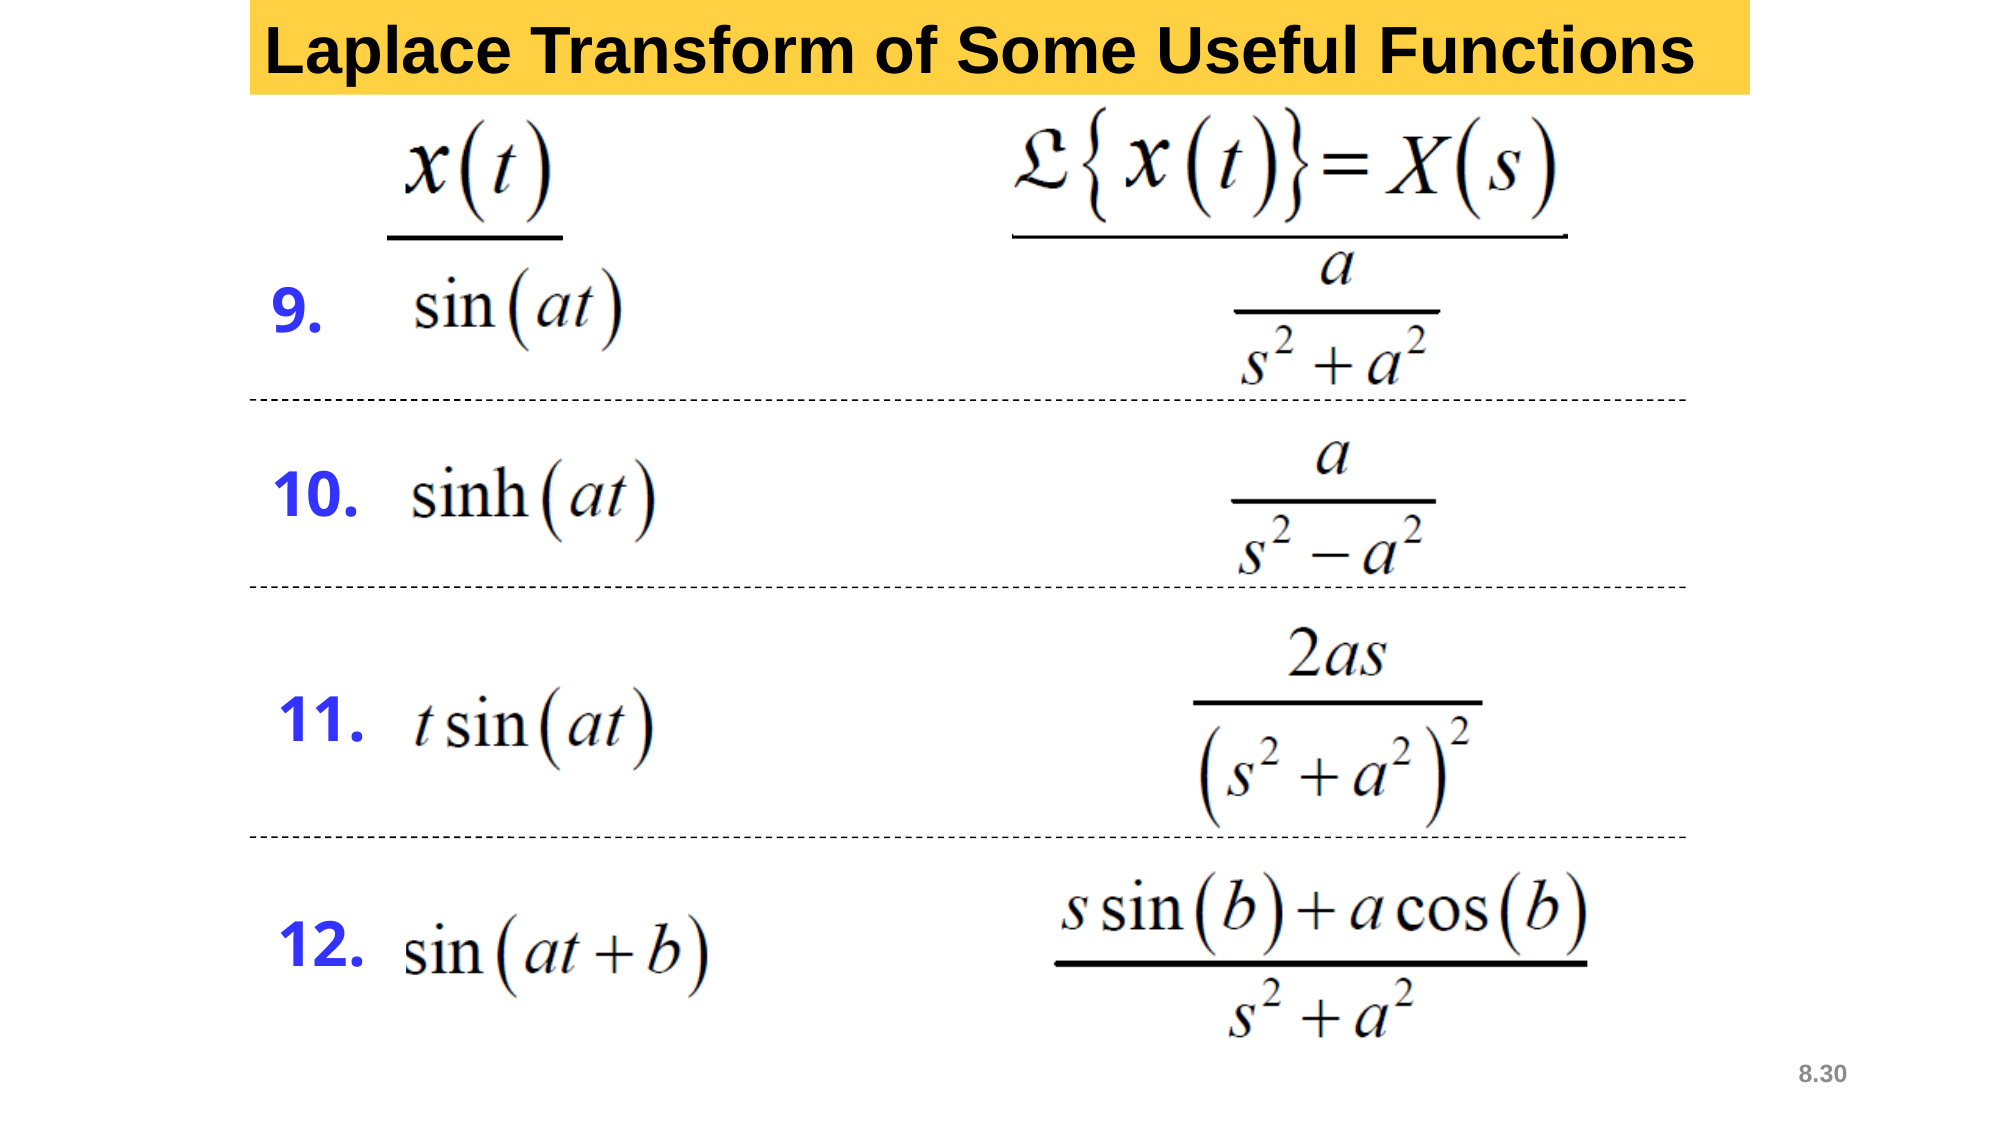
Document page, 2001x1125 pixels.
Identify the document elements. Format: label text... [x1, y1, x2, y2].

text_box 11. [262, 671, 399, 762]
picture [399, 401, 1455, 405]
picture [387, 104, 1568, 399]
text_box 9. [256, 262, 369, 353]
picture [375, 849, 1588, 1061]
text_box 12. [262, 896, 375, 987]
text_box Laplace Transform of Some Useful Functions [249, 0, 1750, 95]
picture [385, 588, 1463, 593]
picture [385, 412, 1463, 587]
picture [399, 599, 1485, 830]
slide_number 8.30 [1412, 1042, 1863, 1103]
text_box 10. [256, 446, 385, 537]
